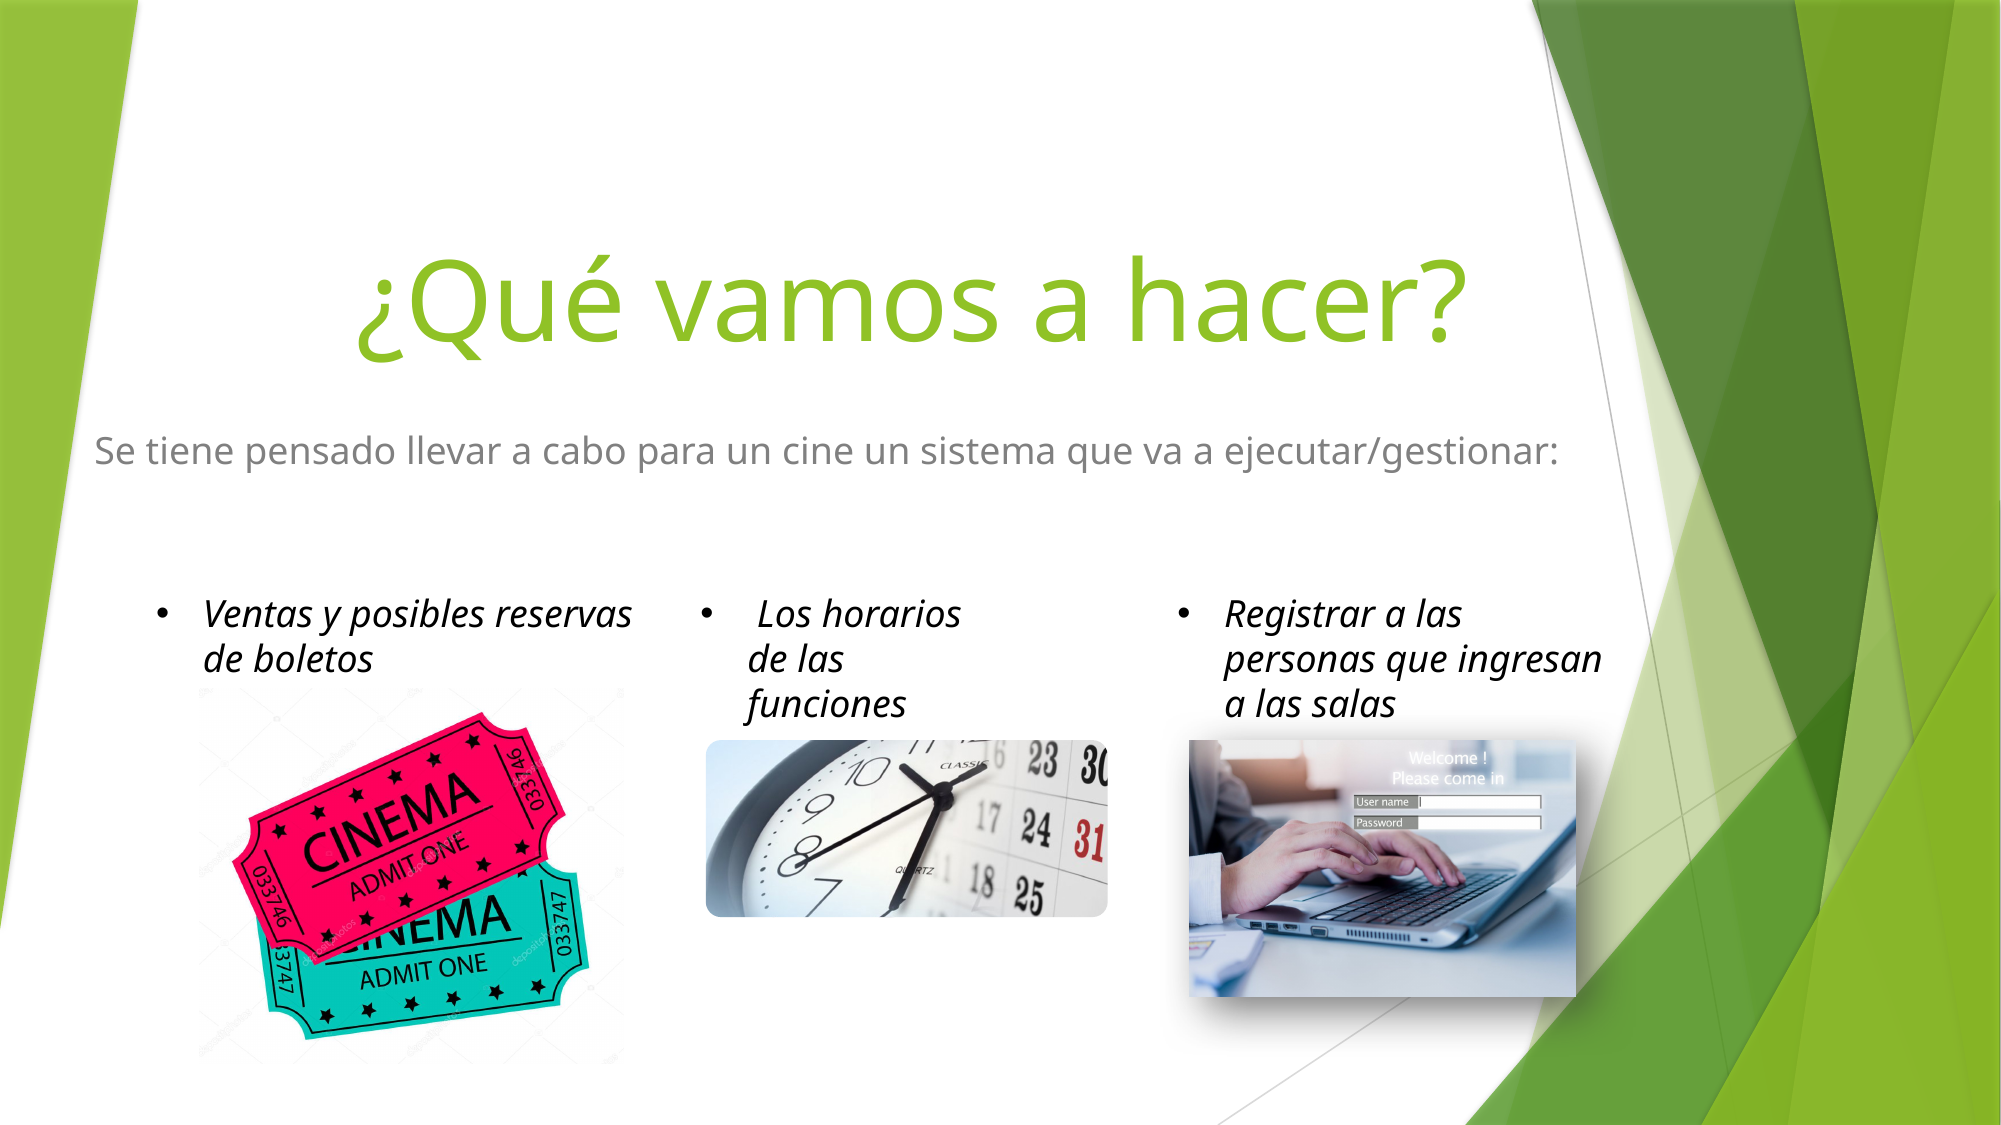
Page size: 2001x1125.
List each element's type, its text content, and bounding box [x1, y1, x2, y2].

text_box Los horarios de las funciones [685, 582, 1010, 733]
subtitle Se tiene pensado llevar a cabo para un cine un sistema que va a ejecutar/gestionar: [54, 406, 1576, 587]
picture [705, 739, 1109, 918]
text_box Ventas y posibles reservas de boletos [141, 582, 682, 688]
picture [1189, 739, 1577, 998]
title ¿Qué vamos a hacer? [210, 101, 1485, 372]
text_box Registrar a las personas que ingresan a las salas [1162, 582, 1637, 733]
picture [198, 688, 625, 1065]
